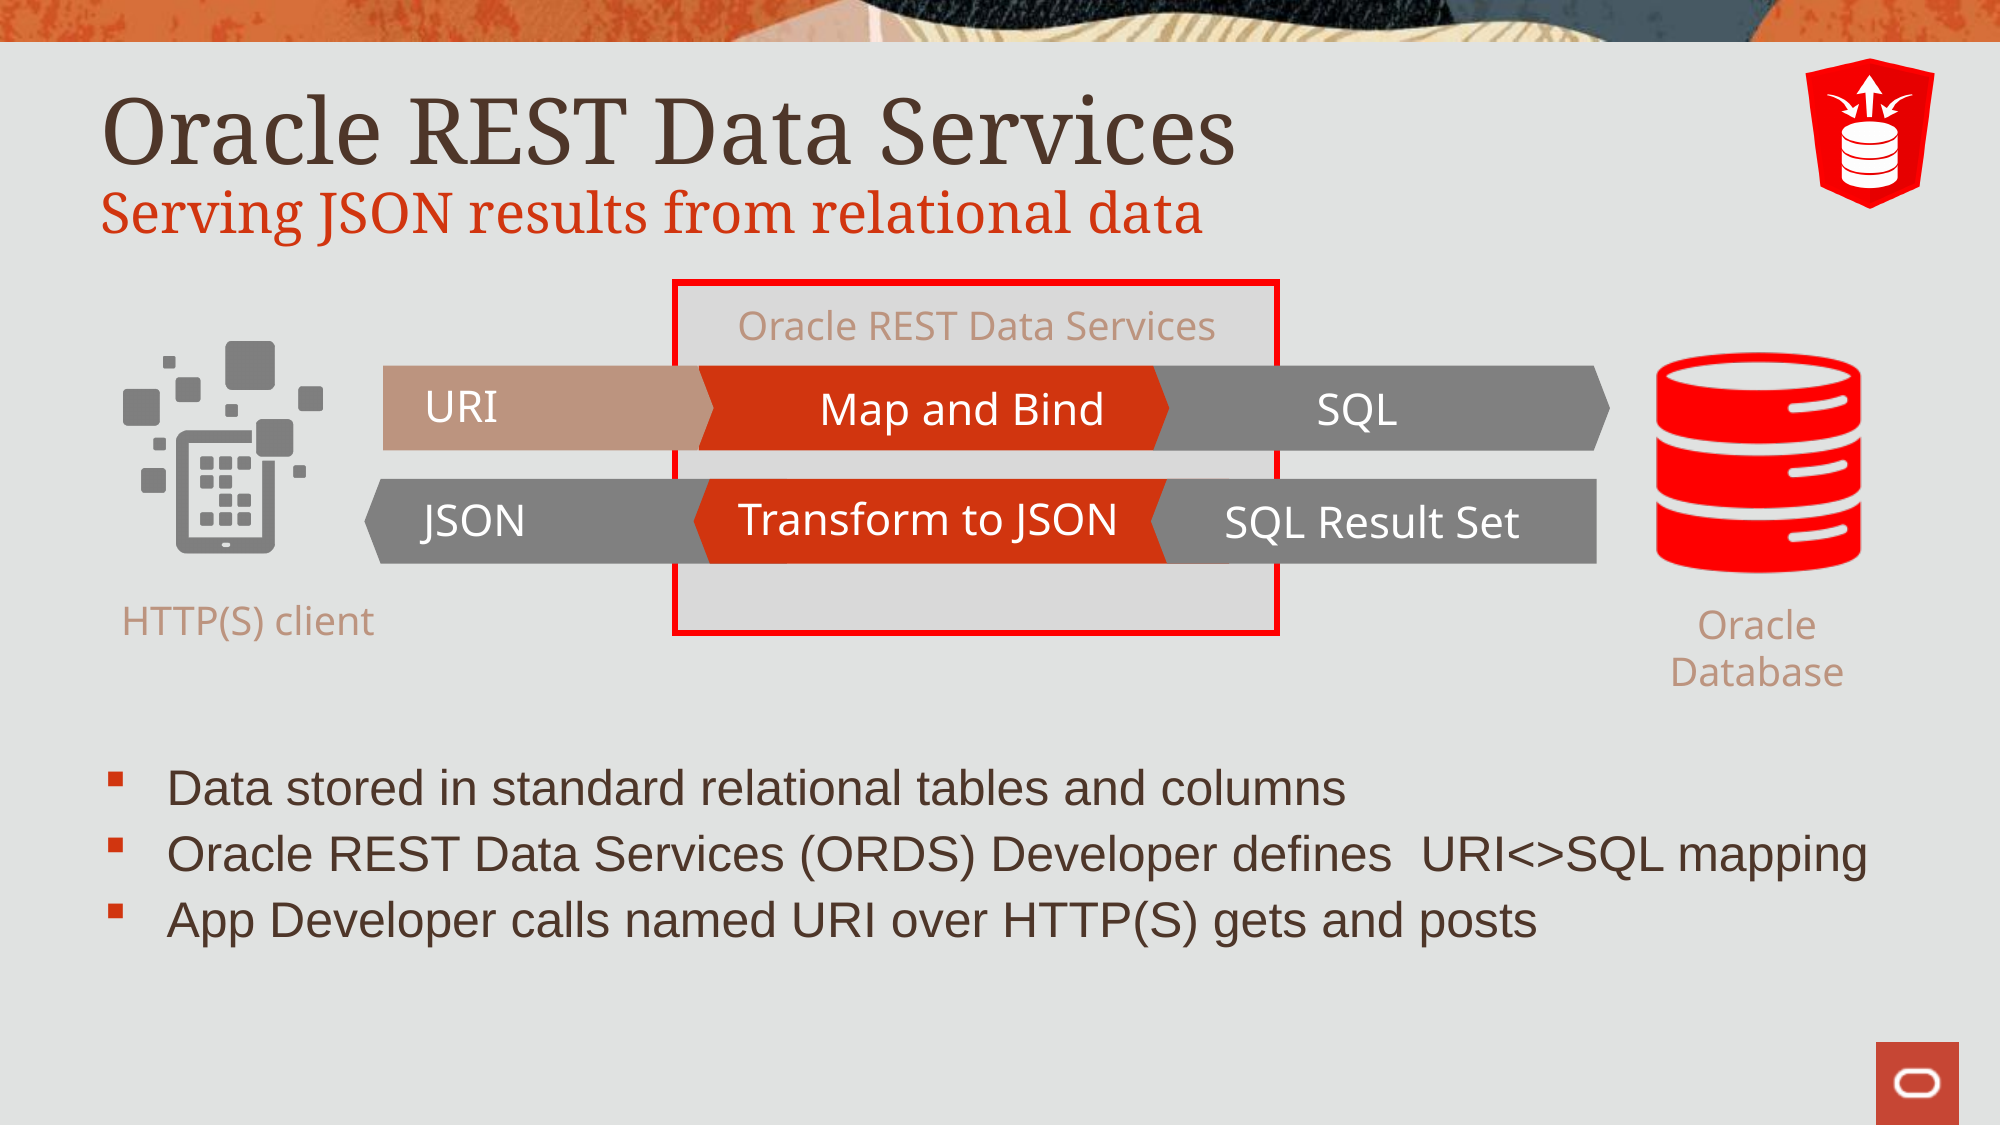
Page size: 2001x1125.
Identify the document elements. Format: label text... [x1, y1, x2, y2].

text_box SQL [1296, 371, 1419, 445]
picture [0, 0, 2000, 42]
picture [1594, 298, 1924, 628]
text_box JSON [403, 483, 548, 556]
picture [61, 287, 381, 607]
text_box [1149, 477, 1594, 565]
text_box Oracle REST Data Services [717, 290, 1237, 358]
text_box [674, 452, 1278, 477]
text_box Transform to JSON [717, 481, 1140, 554]
title Oracle REST Data Services Serving JSON results from relational data [100, 121, 1790, 211]
text_box [382, 364, 715, 452]
text_box URI [404, 368, 519, 441]
picture [1790, 54, 1950, 213]
text_box [692, 477, 1166, 565]
text_box Data stored in standard relational tables and columns Oracle REST Data Services (ORDS) Developer defines URI<>SQL mapping App Developer calls named URI over HTTP(S) gets and posts [84, 739, 1895, 958]
text_box Oracle Database [1586, 589, 1928, 705]
text_box [699, 364, 1171, 452]
text_box HTTP(S) client [100, 586, 396, 654]
text_box Map and Bind [799, 371, 1126, 445]
text_box SQL Result Set [1204, 484, 1540, 558]
picture [1876, 1042, 1959, 1125]
text_box [674, 565, 1278, 634]
text_box [1154, 364, 1594, 452]
text_box [674, 281, 1278, 364]
text_box [381, 477, 709, 565]
